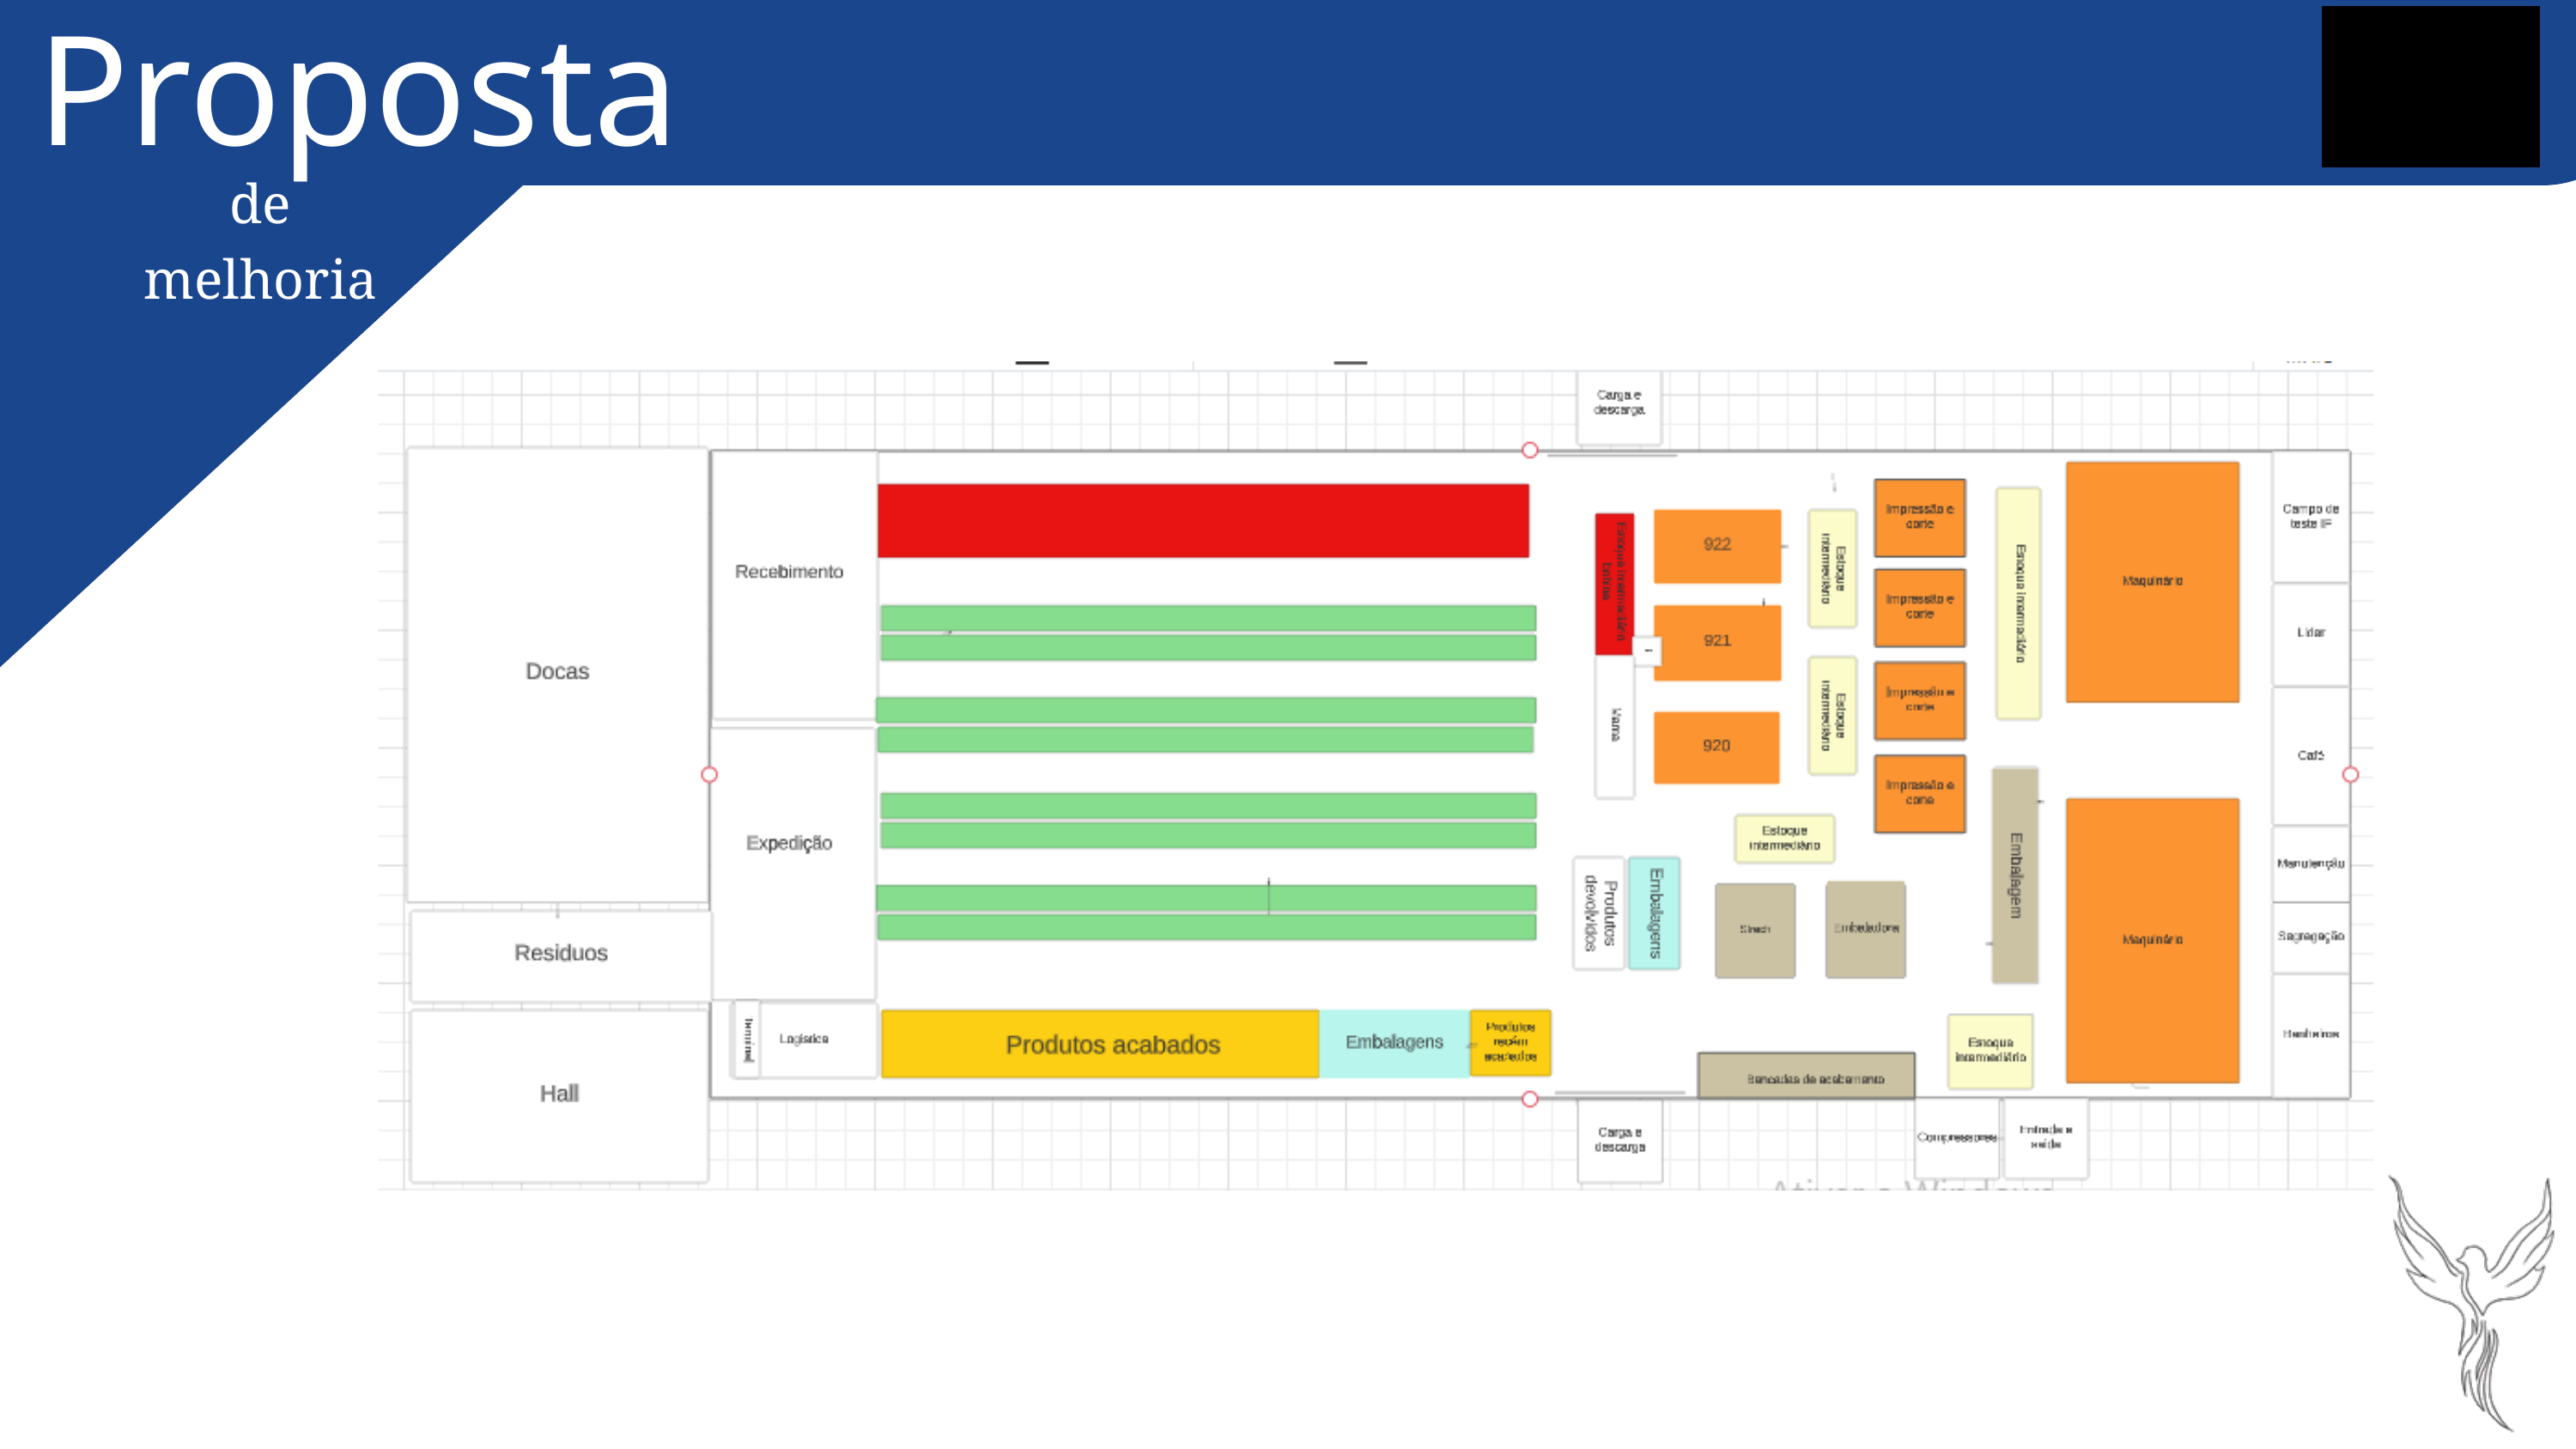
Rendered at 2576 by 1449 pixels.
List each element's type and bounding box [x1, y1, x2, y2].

text_box [0, 196, 532, 668]
text_box [378, 361, 2374, 1191]
text_box [2321, 5, 2541, 168]
text_box [2373, 1173, 2576, 1435]
text_box [0, 0, 2576, 186]
